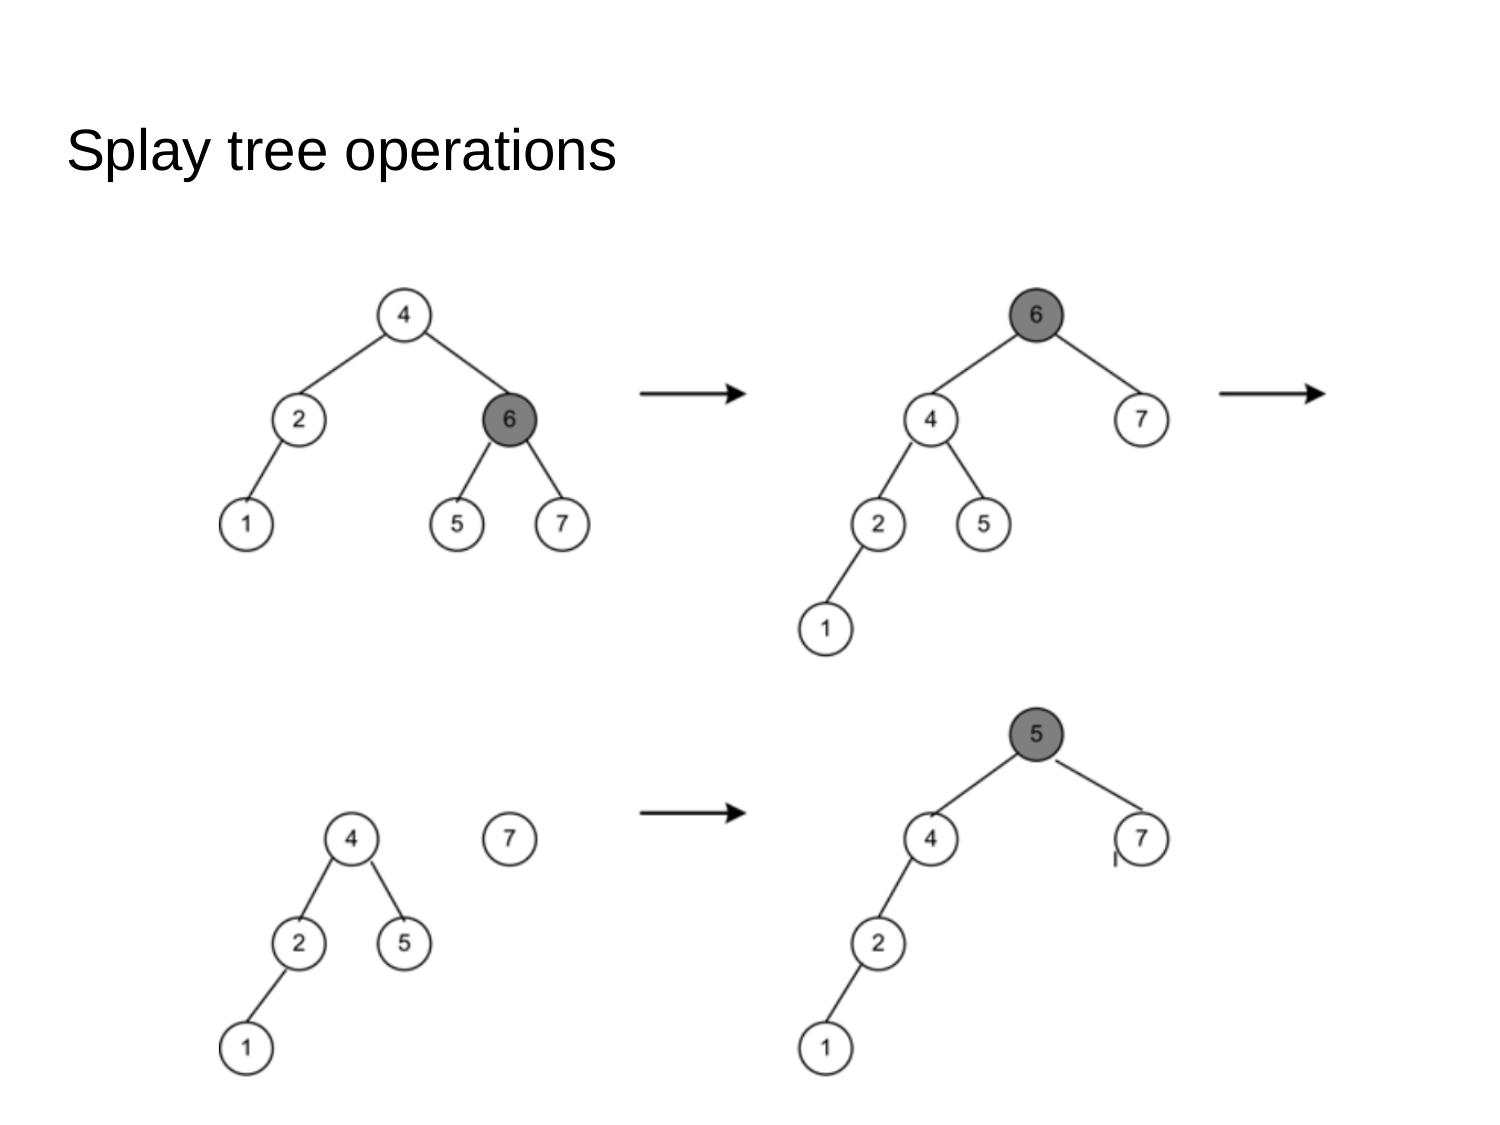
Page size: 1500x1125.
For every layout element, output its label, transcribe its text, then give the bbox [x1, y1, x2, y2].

picture [145, 253, 1355, 1092]
title Splay tree operations [51, 97, 1449, 223]
